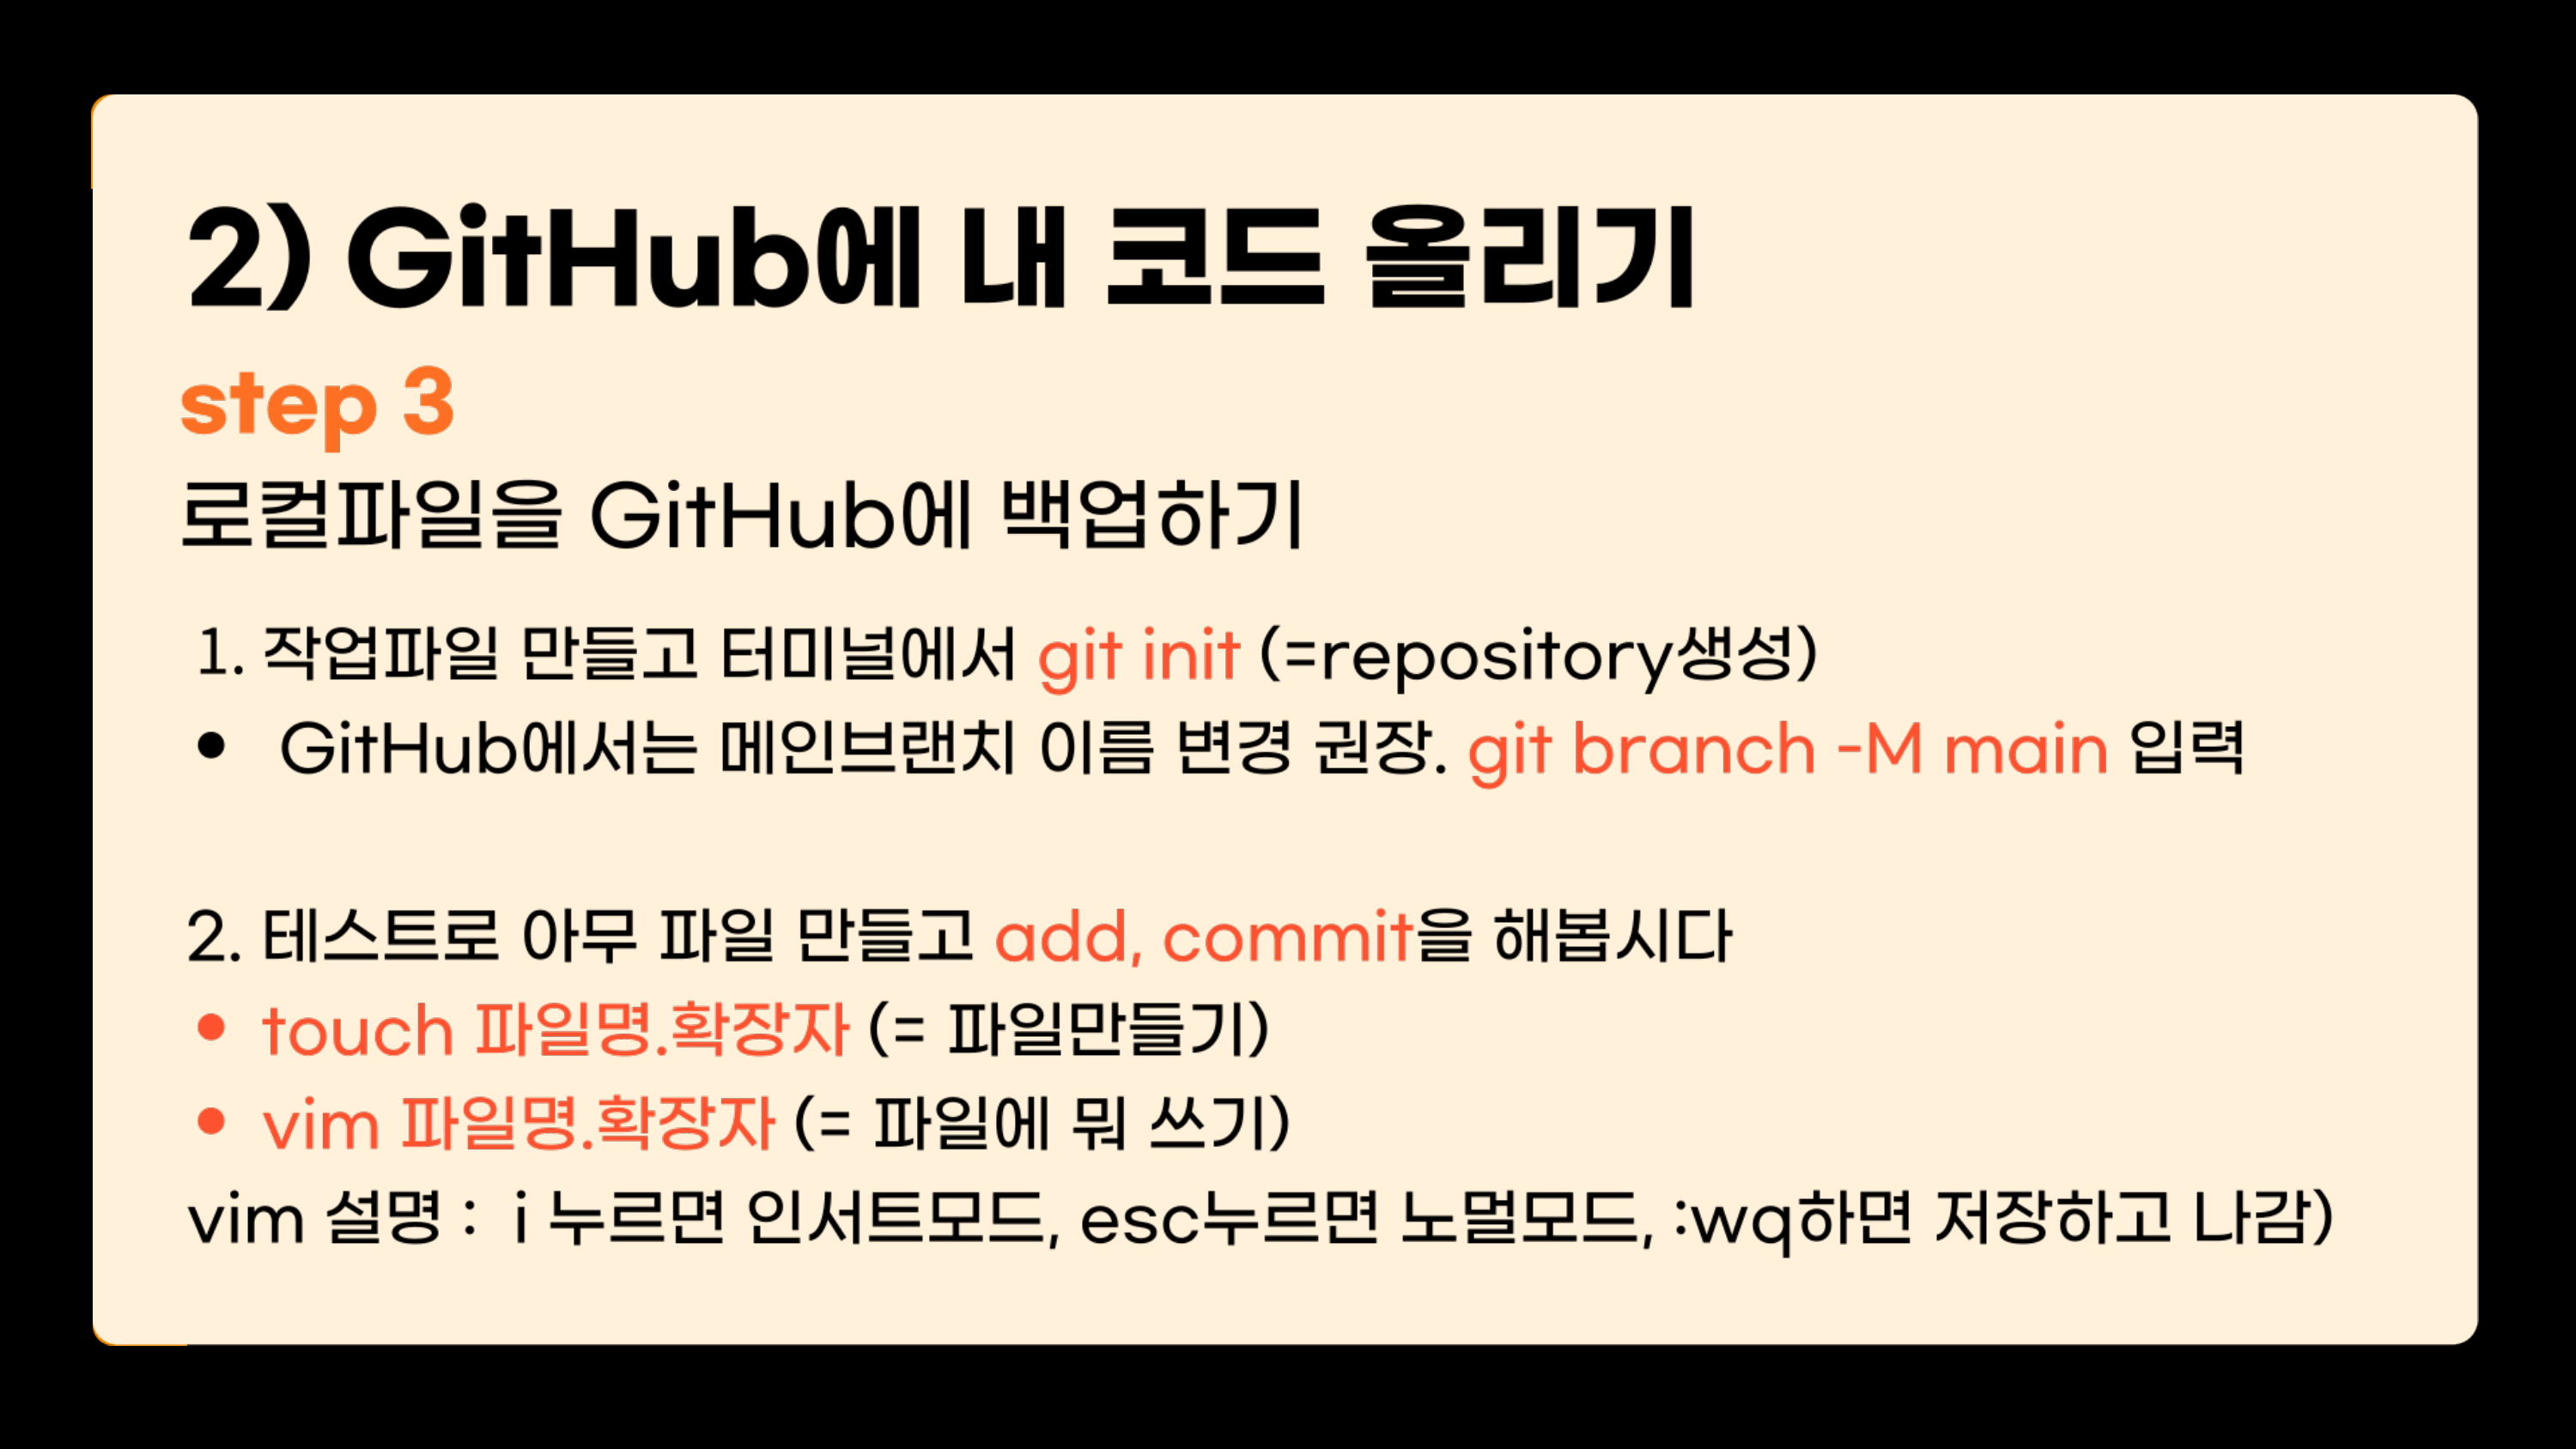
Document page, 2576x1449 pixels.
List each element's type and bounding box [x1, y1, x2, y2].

text_box [92, 94, 2479, 1347]
picture [167, 162, 1758, 586]
picture [174, 599, 2381, 1294]
